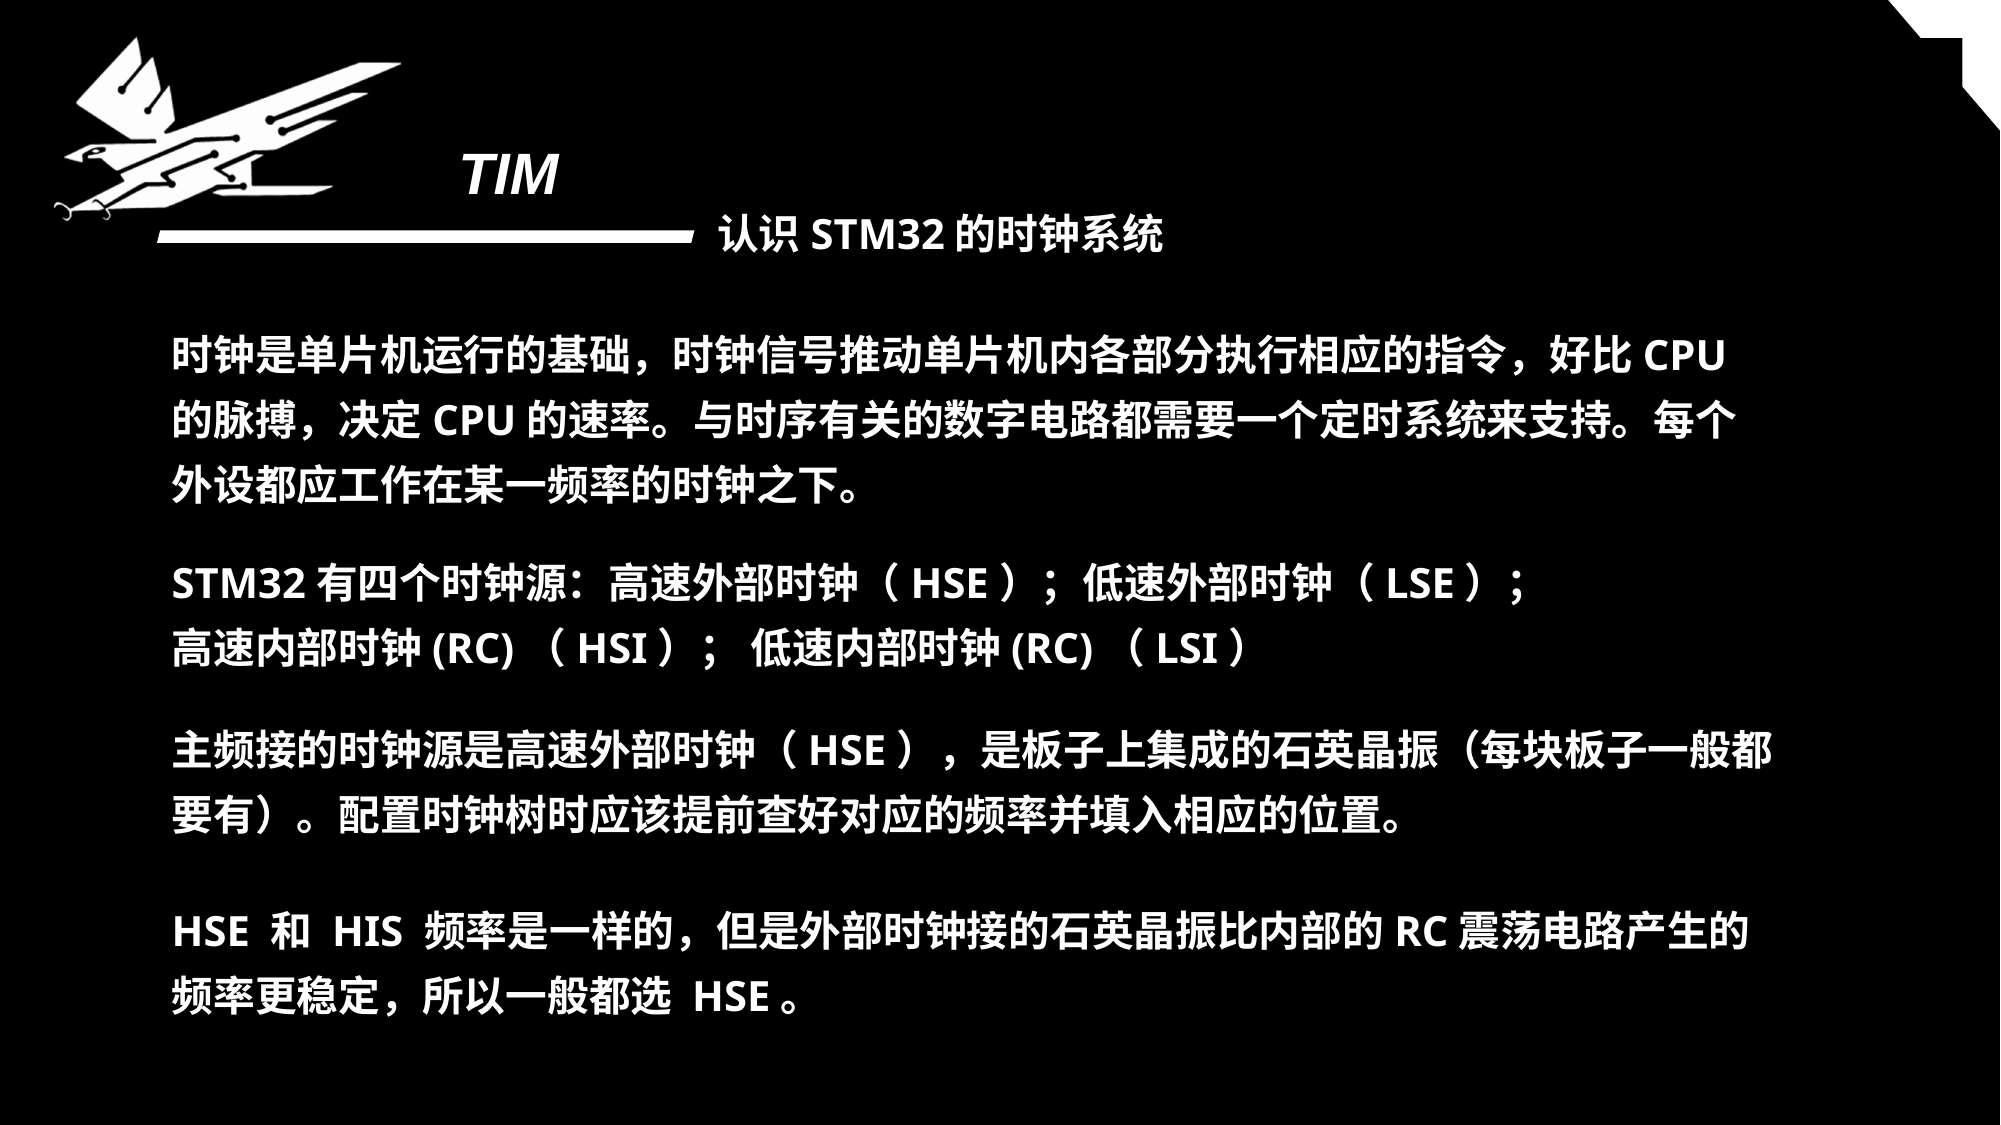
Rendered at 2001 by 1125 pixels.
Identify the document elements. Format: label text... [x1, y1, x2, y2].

text_box 认识STM32的时钟系统 [1047, 190, 1441, 306]
text_box HSE 和 HIS 频率是一样的，但是外部时钟接的石英晶振比内部的RC震荡电路产生的频率更稳定，所以一般都选 HSE。 [156, 882, 1792, 1050]
text_box [1888, 0, 2000, 131]
text_box STM32有四个时钟源：高速外部时钟（HSE）；低速外部时钟（LSE）； 高速内部时钟(RC)（HSI）； 低速内部时钟(RC)（LSI） [1047, 534, 1792, 701]
text_box 时钟是单片机运行的基础，时钟信号推动单片机内各部分执行相应的指令，好比CPU的脉搏，决定CPU的速率。与时序有关的数字电路都需要一个定时系统来支持。每个外设都应工作在某一频率的时钟之下。 [1047, 306, 1792, 534]
picture [0, 0, 1047, 758]
text_box 主频接的时钟源是高速外部时钟（HSE），是板子上集成的石英晶振（每块板子一般都要有）。配置时钟树时应该提前查好对应的频率并填入相应的位置。 [156, 701, 1792, 869]
